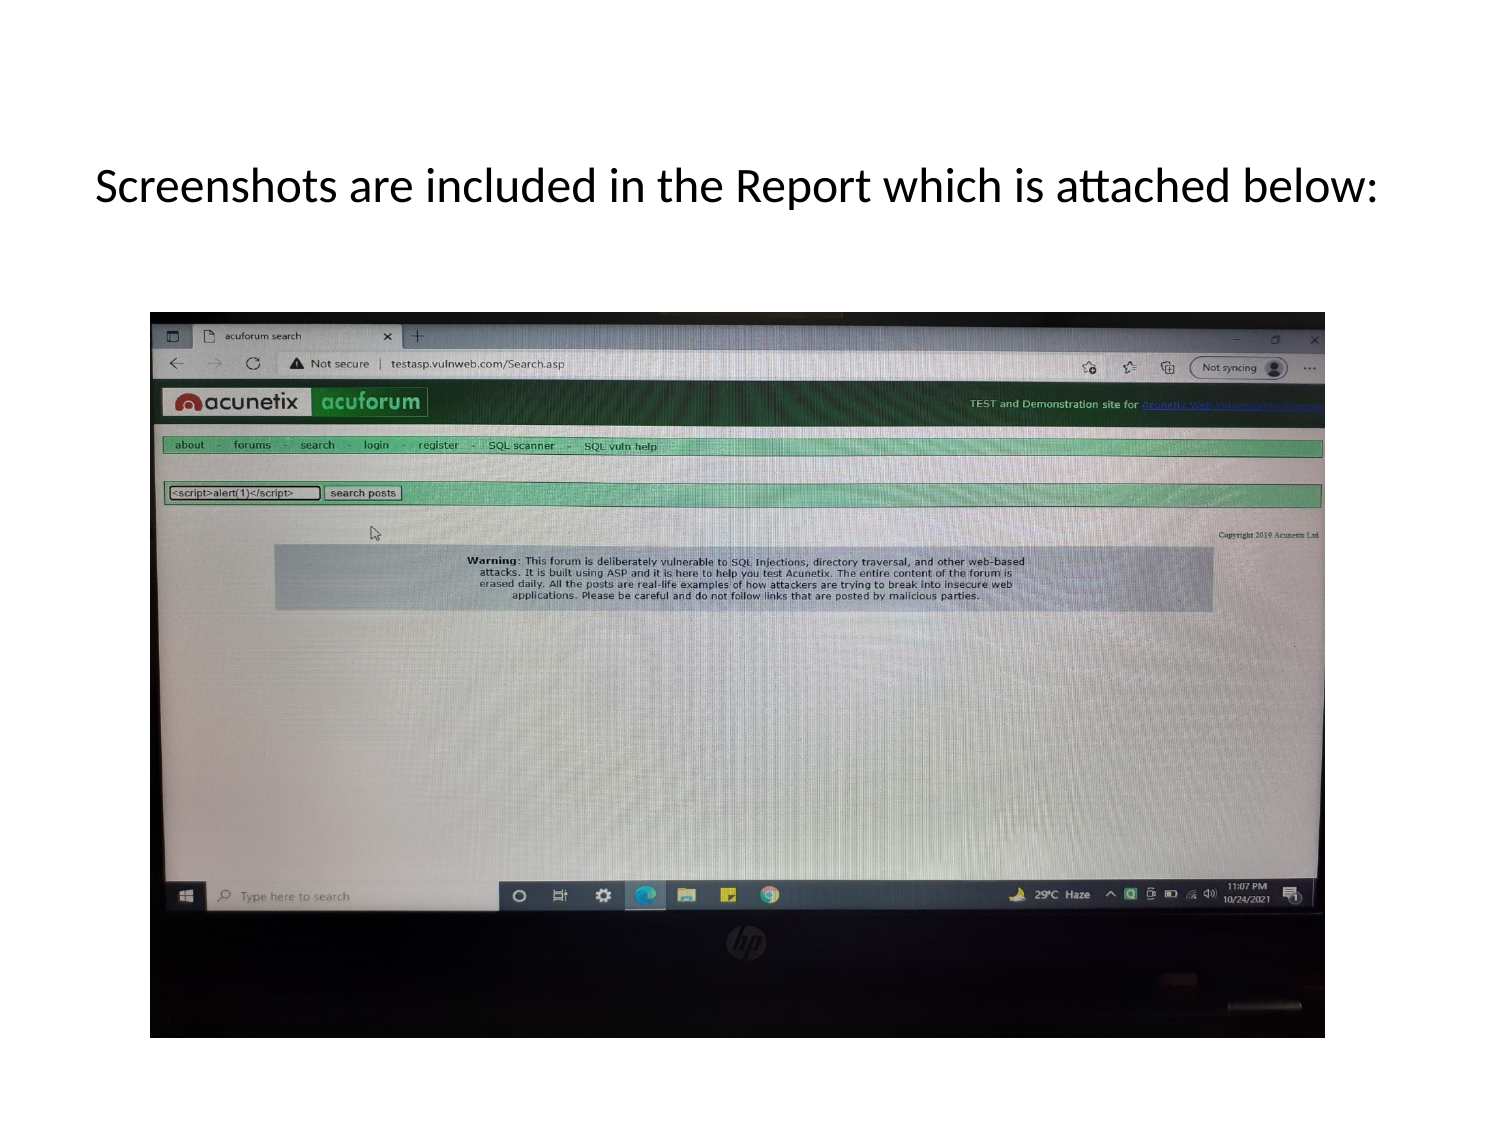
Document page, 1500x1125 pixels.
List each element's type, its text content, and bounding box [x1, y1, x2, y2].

title Screenshots are included in the Report which is attached below: [62, 125, 1413, 300]
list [149, 312, 1326, 1038]
